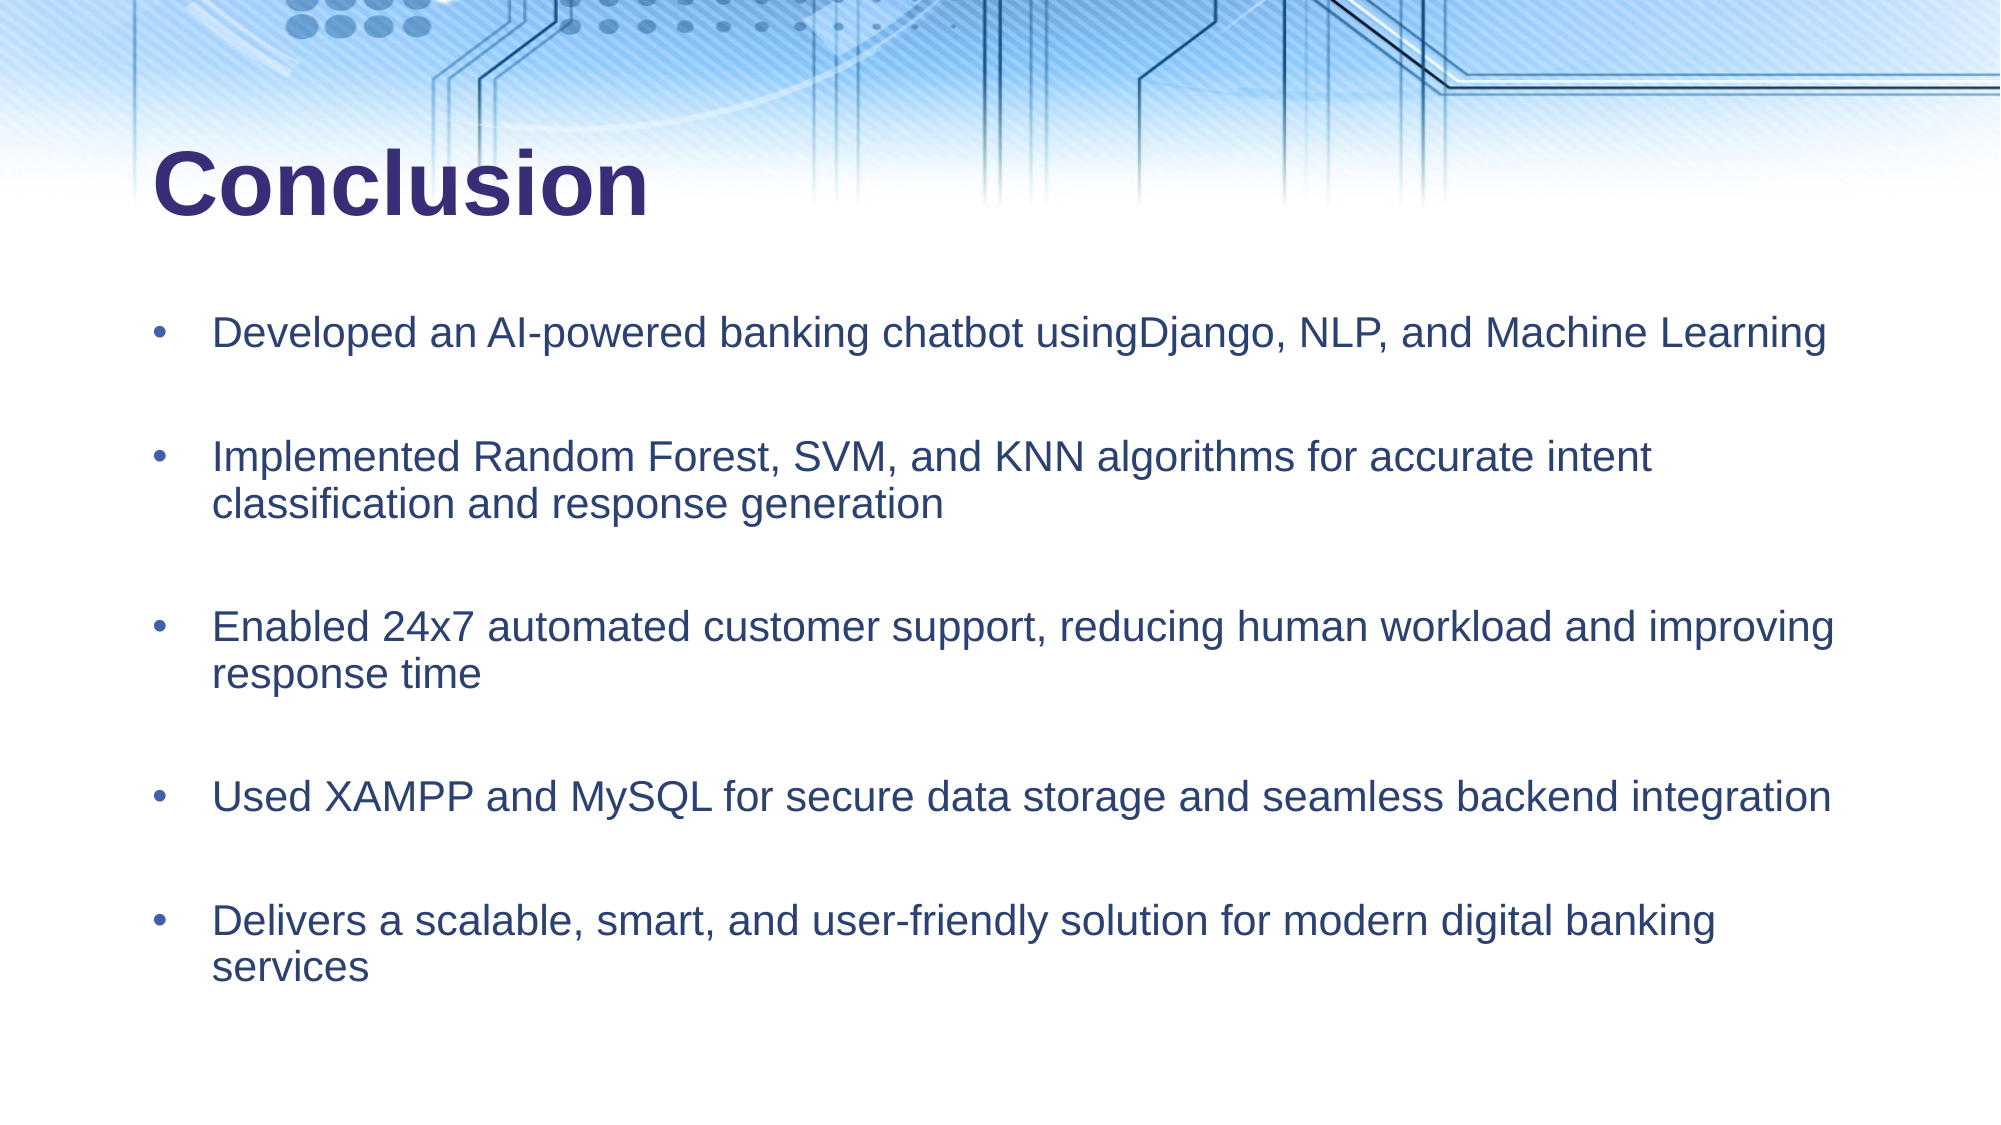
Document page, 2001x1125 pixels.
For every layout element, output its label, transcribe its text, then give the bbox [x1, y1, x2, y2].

title Conclusion [137, 93, 1863, 278]
list Developed an AI-powered banking chatbot usingDjango, NLP, and Machine Learning Implemented Random Forest, SVM, and KNN algorithms for accurate intent classification and response generation Enabled 24x7 automated customer support, reducing human workload and improving response time Used XAMPP and MySQL for secure data storage and seamless backend integration Delivers a scalable, smart, and user-friendly solution for modern digital banking services [137, 303, 1863, 1015]
picture [0, 0, 2000, 454]
